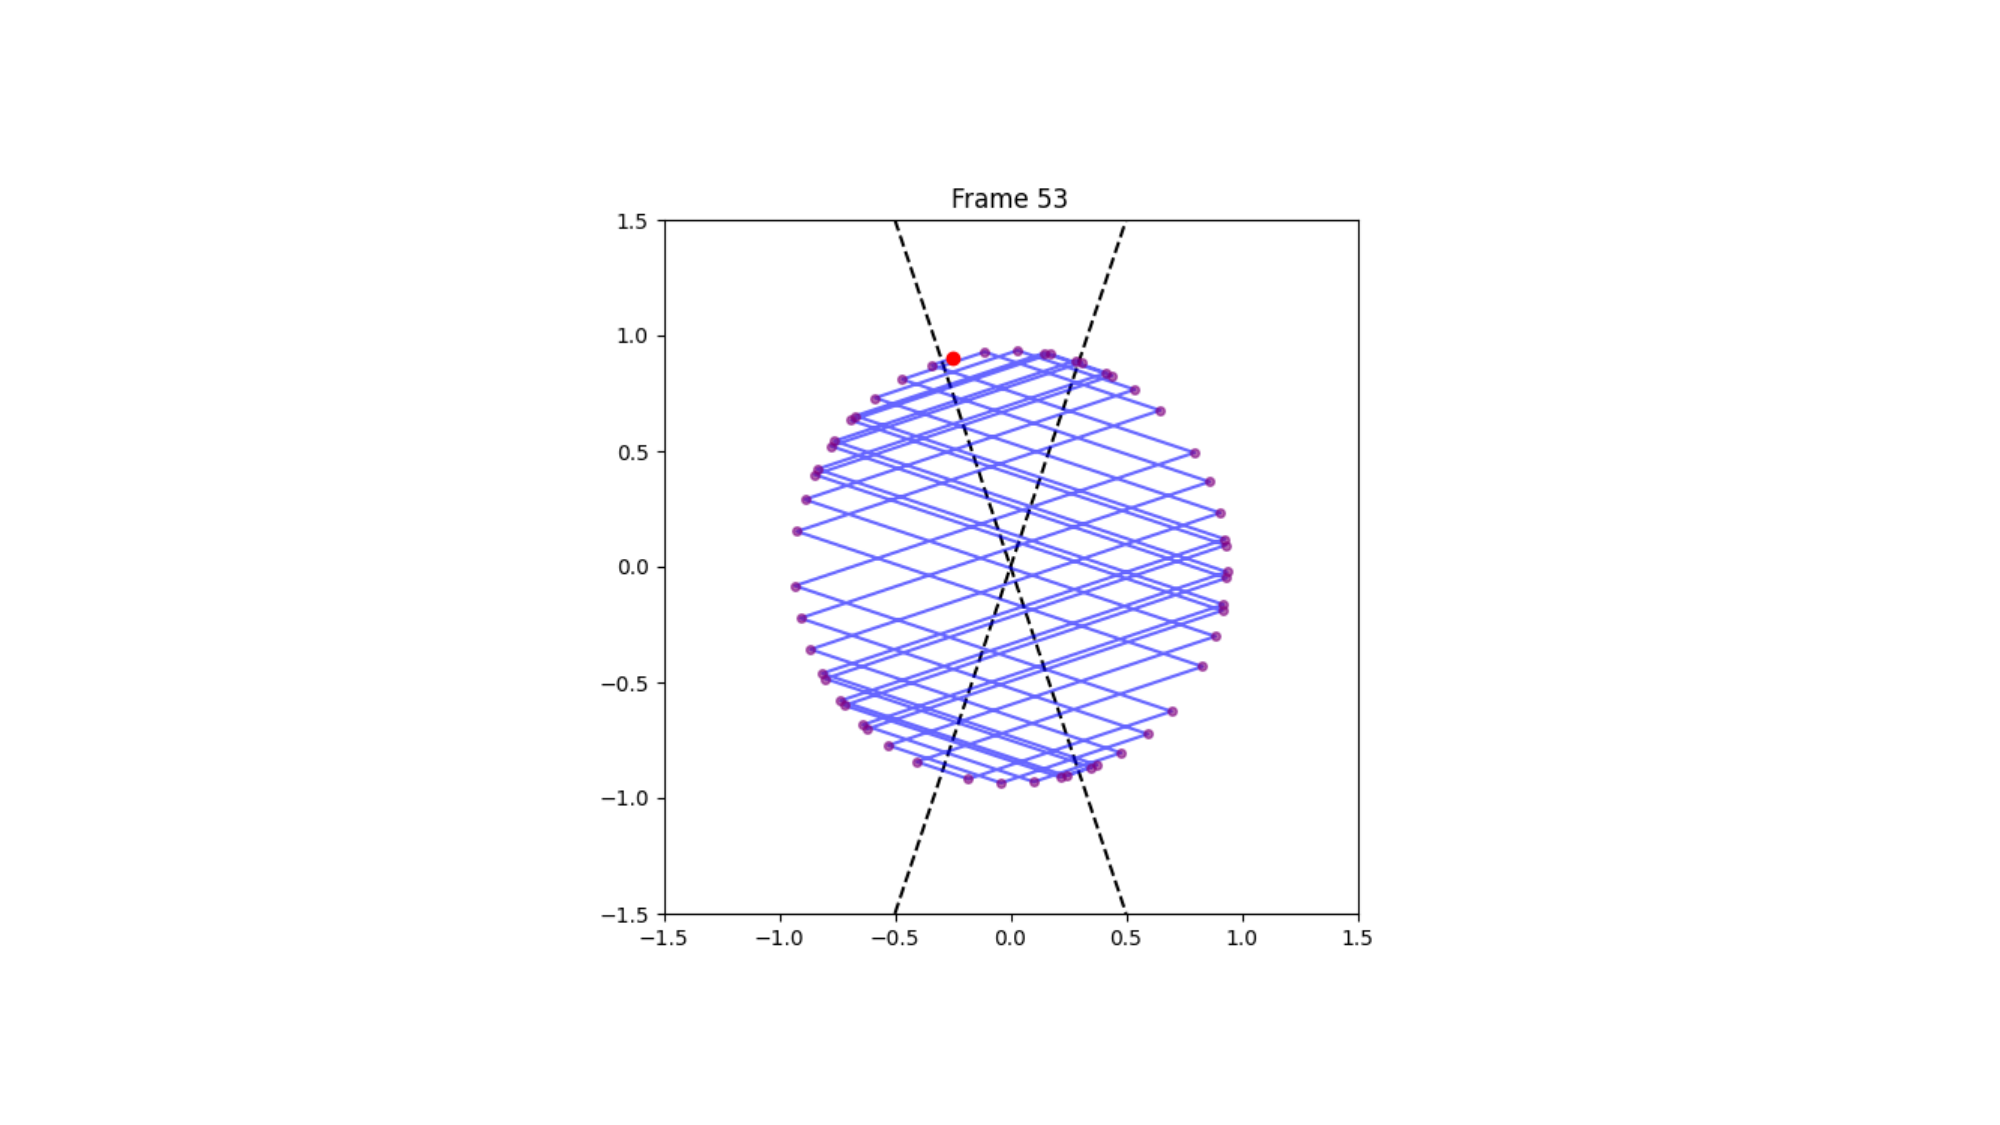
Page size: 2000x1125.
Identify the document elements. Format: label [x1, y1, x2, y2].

picture [549, 112, 1450, 1013]
